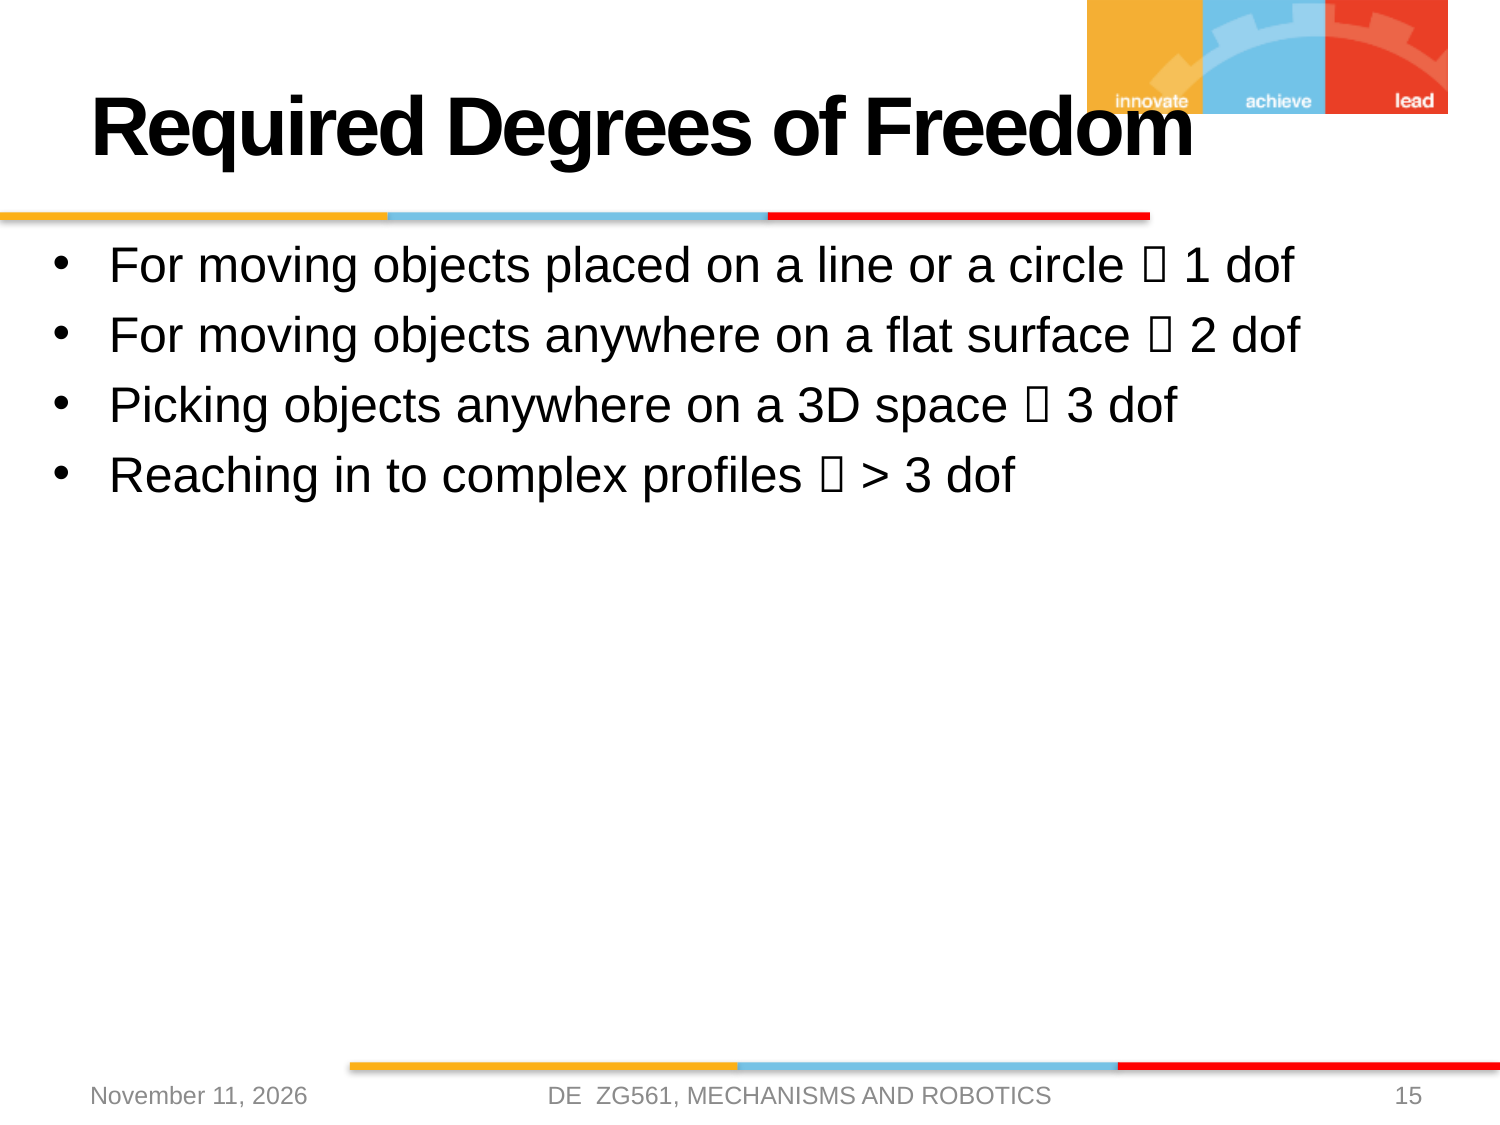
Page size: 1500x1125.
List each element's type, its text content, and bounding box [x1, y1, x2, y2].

footer DE ZG561, MECHANISMS AND ROBOTICS [512, 1065, 1088, 1125]
title Required Degrees of Freedom [75, 45, 1425, 200]
picture [1087, 0, 1448, 114]
slide_number 15 [1088, 1065, 1438, 1125]
list For moving objects placed on a line or a circle  1 dof For moving objects anywhere on a flat surface  2 dof Picking objects anywhere on a 3D space  3 dof Reaching in to complex profiles  > 3 dof [37, 224, 1450, 1010]
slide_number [75, 1065, 425, 1125]
